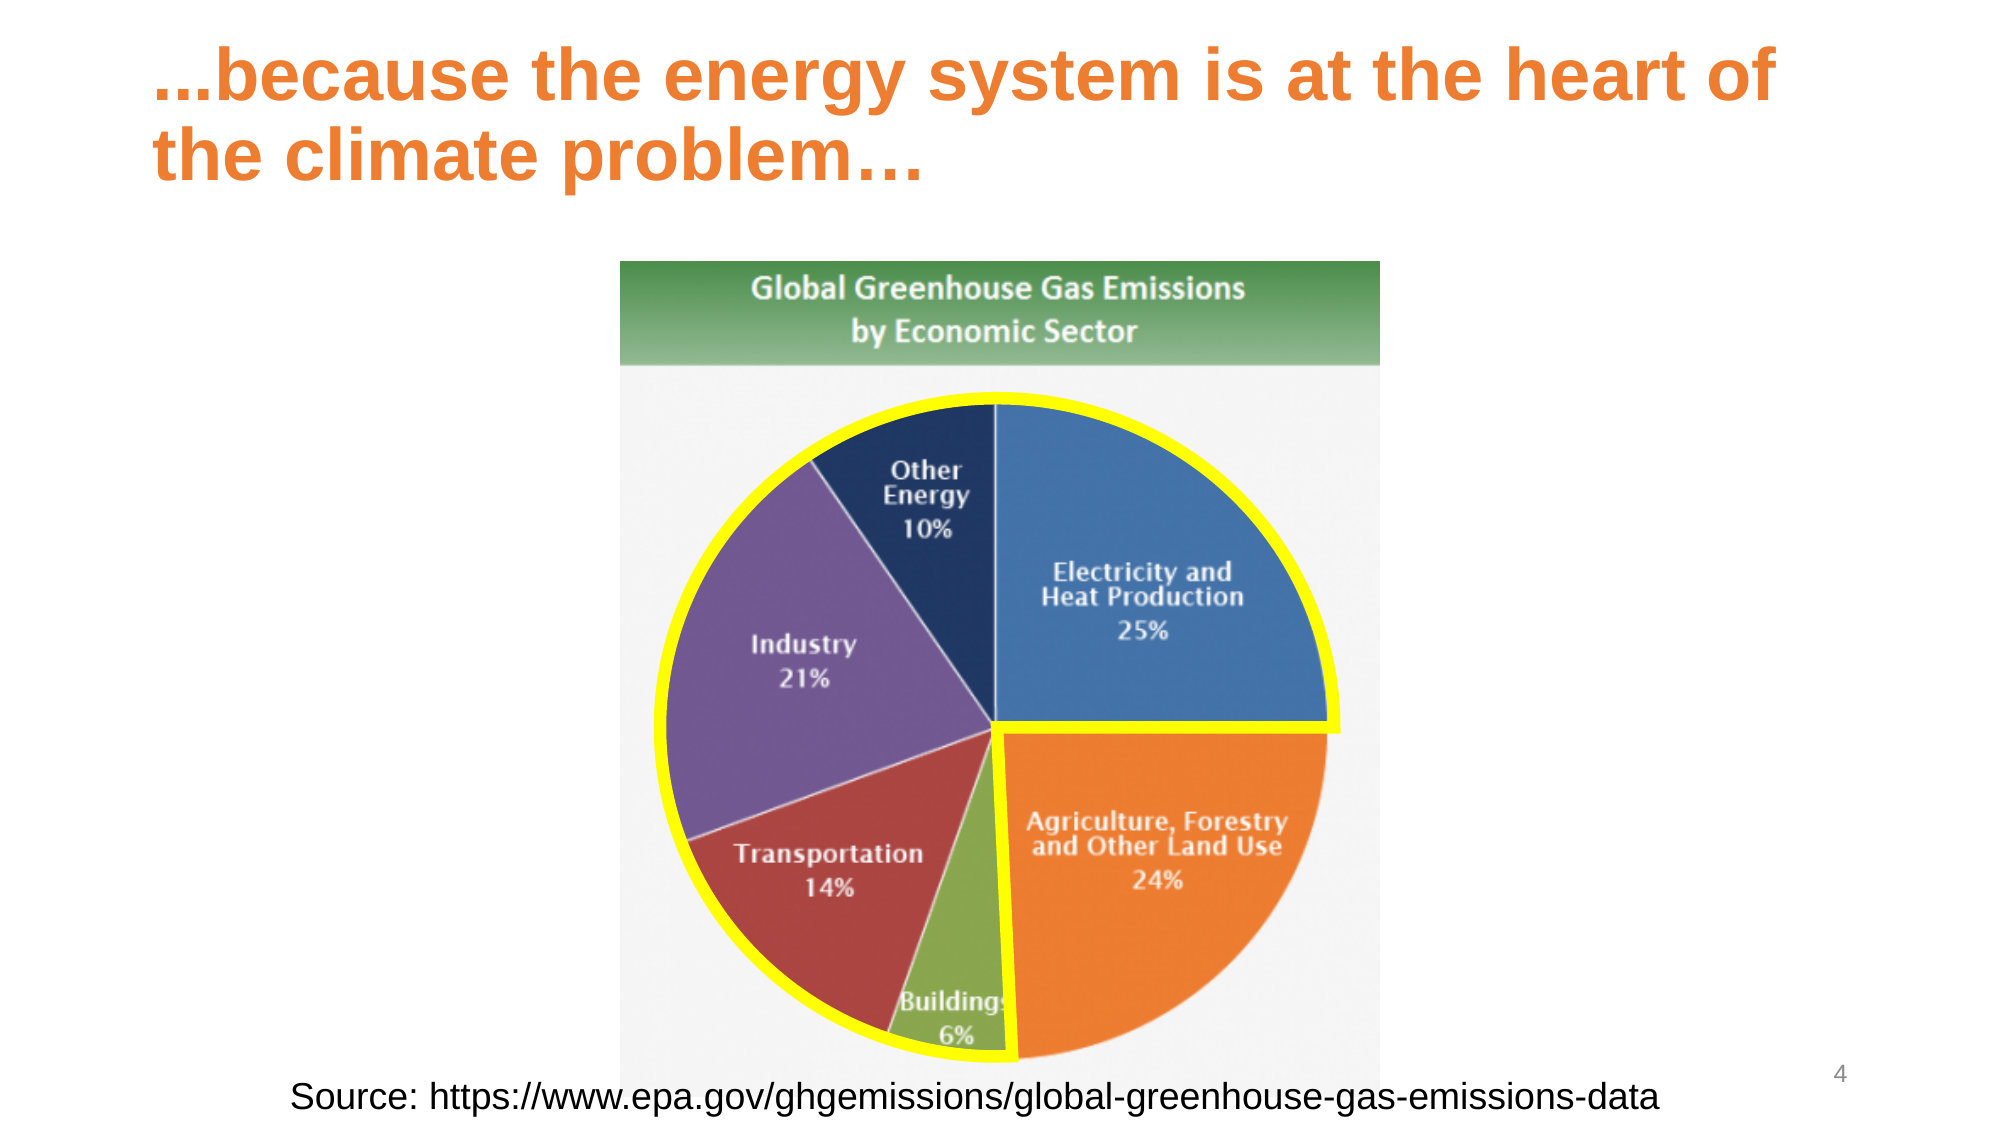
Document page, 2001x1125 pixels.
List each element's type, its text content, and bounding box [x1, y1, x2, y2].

picture [620, 260, 1380, 1097]
text_box Source: https://www.epa.gov/ghgemissions/global-greenhouse-gas-emissions-data [275, 1064, 1725, 1125]
slide_number 4 [1412, 1042, 1863, 1103]
title ...because the energy system is at the heart of the climate problem… [137, 28, 1863, 205]
